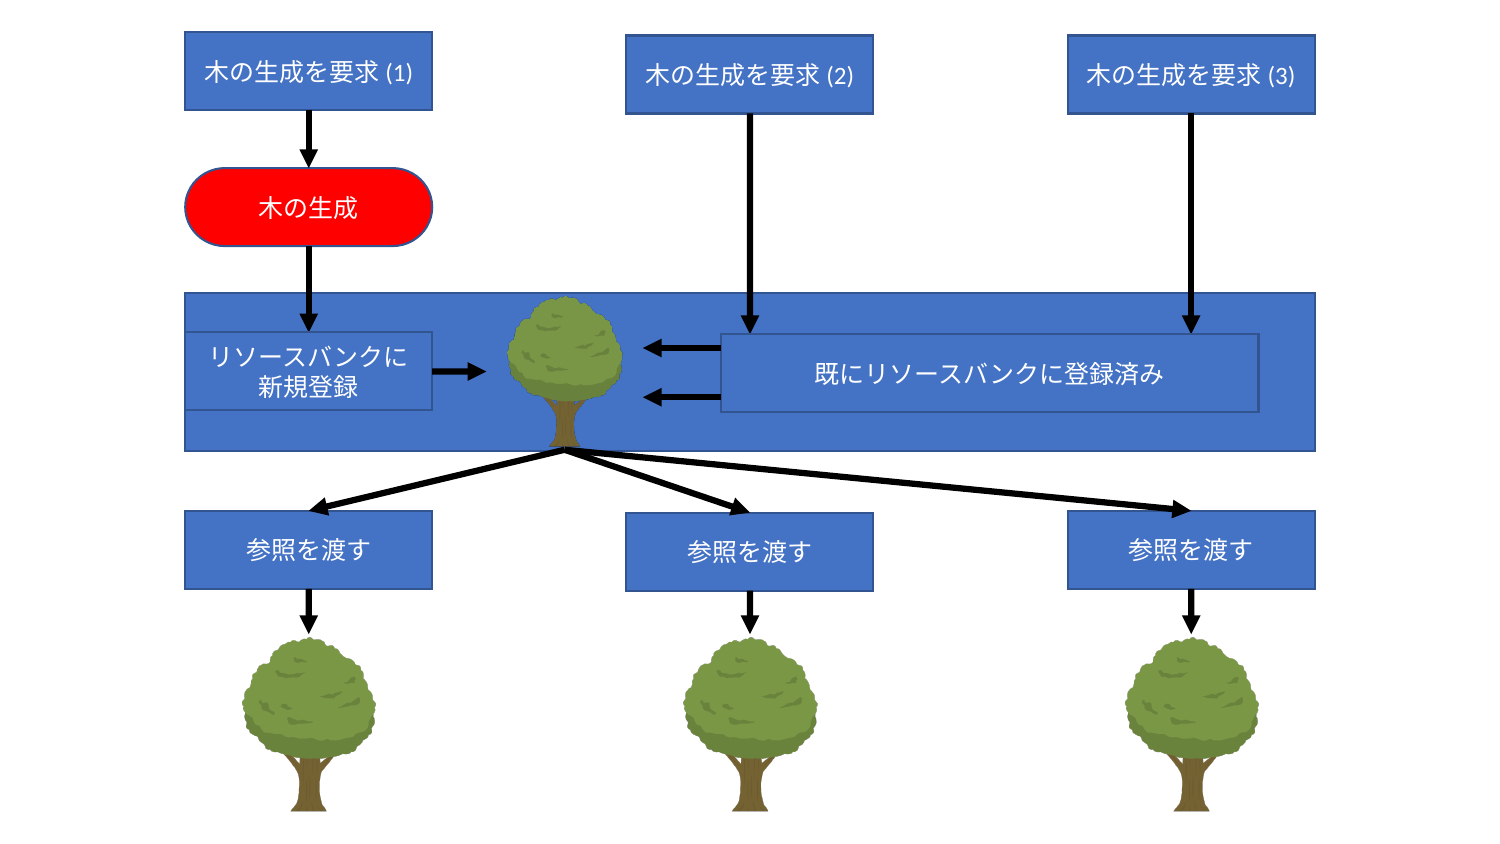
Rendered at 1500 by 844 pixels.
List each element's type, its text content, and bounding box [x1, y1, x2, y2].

text_box [310, 292, 748, 370]
text_box 参照を渡す [184, 510, 433, 590]
text_box 木の生成を要求(2) [625, 34, 874, 115]
picture [659, 634, 841, 815]
text_box [184, 292, 307, 331]
text_box リソースバンクに新規登録 [184, 331, 433, 411]
text_box 既にリソースバンクに登録済み [720, 333, 1260, 413]
picture [218, 634, 400, 815]
text_box 参照を渡す [625, 512, 874, 592]
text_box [308, 449, 564, 511]
text_box [184, 373, 486, 452]
text_box 木の生成 [184, 167, 434, 248]
text_box 参照を渡す [1067, 510, 1316, 590]
text_box [643, 292, 1316, 452]
text_box 木の生成を要求(3) [1067, 34, 1316, 115]
text_box 木の生成を要求(1) [184, 31, 433, 111]
picture [1100, 634, 1282, 815]
picture [486, 293, 643, 449]
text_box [564, 449, 1192, 511]
